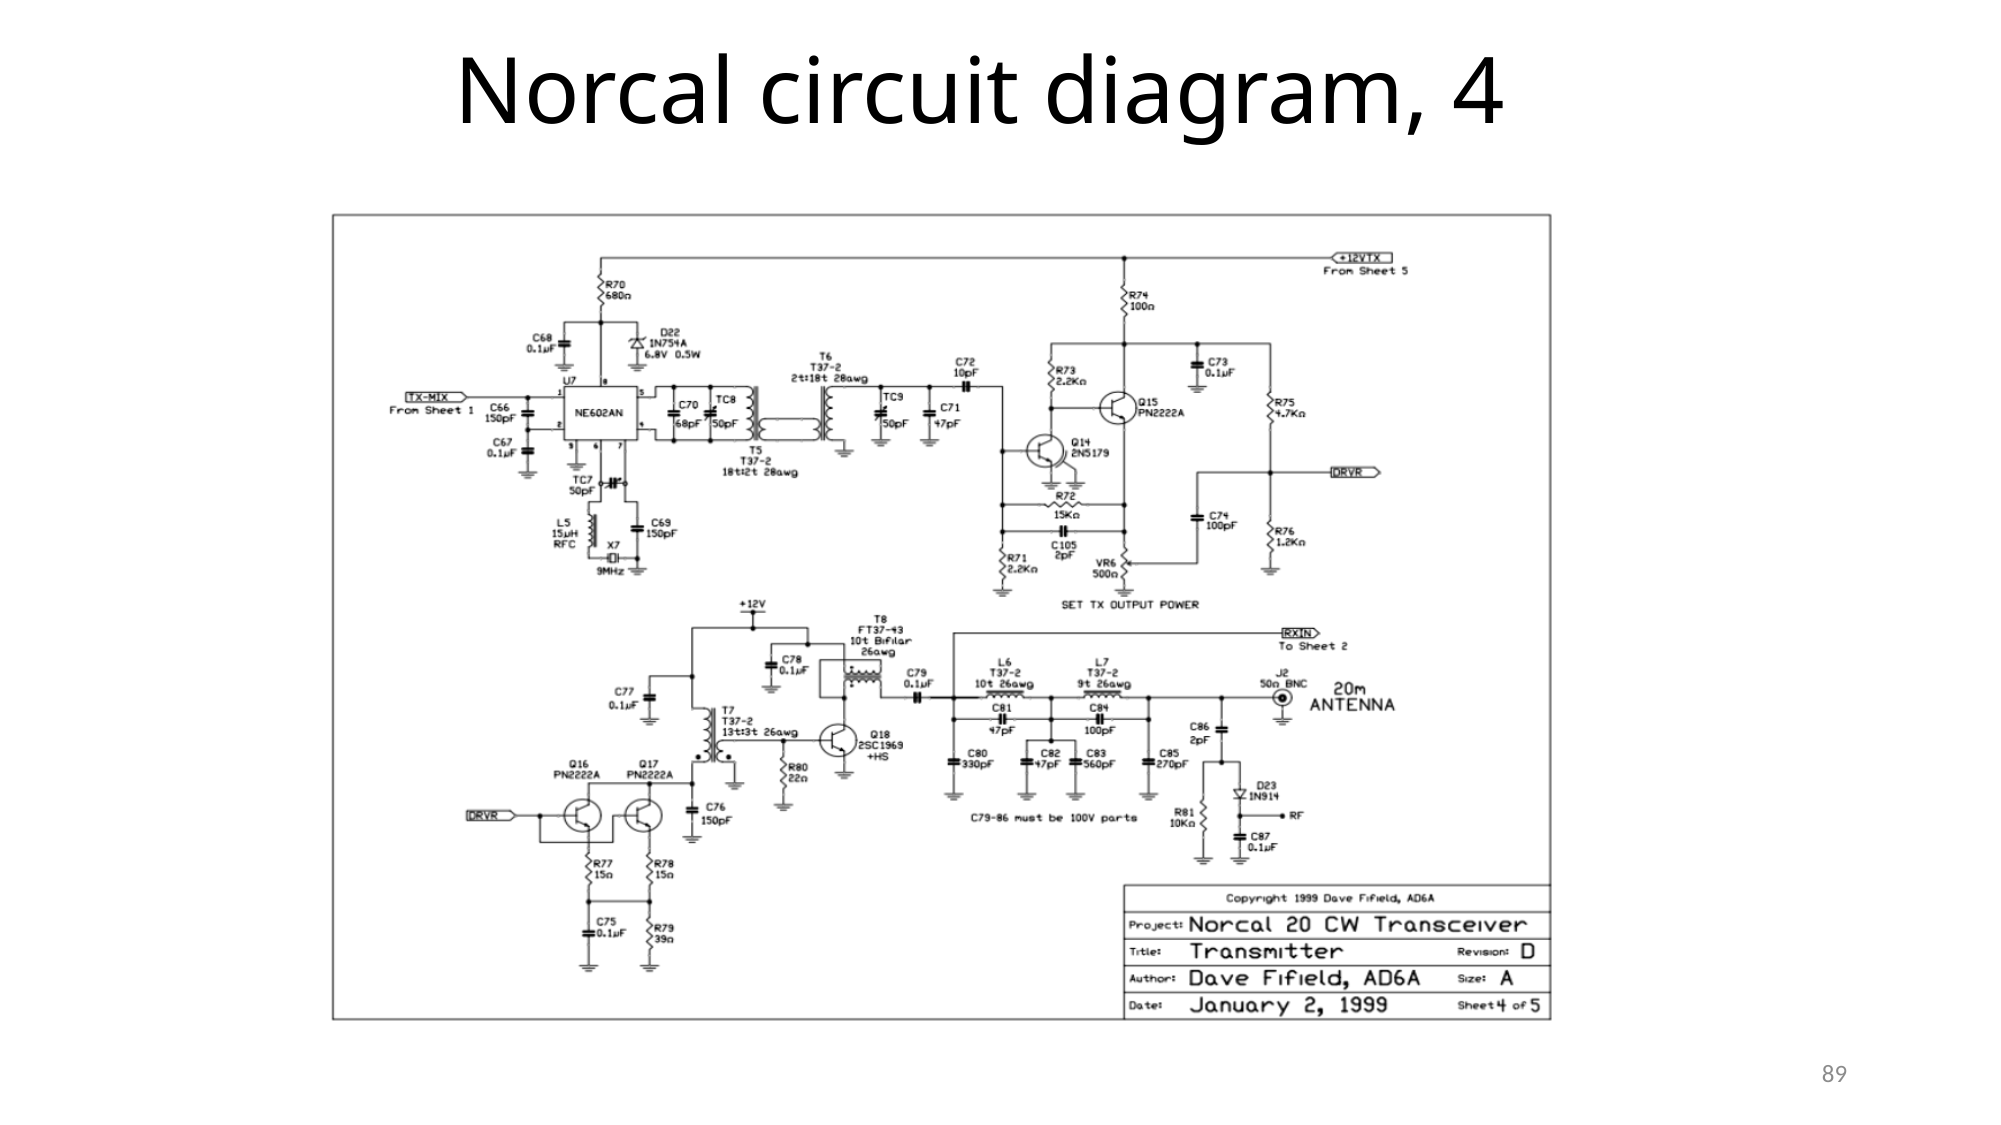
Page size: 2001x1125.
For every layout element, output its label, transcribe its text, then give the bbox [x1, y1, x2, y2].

slide_number 89 [1439, 1042, 1863, 1103]
picture [492, 0, 1439, 1125]
title Norcal circuit diagram, 4 [1439, 22, 1843, 165]
title Norcal circuit diagram, 4 [117, 22, 492, 165]
